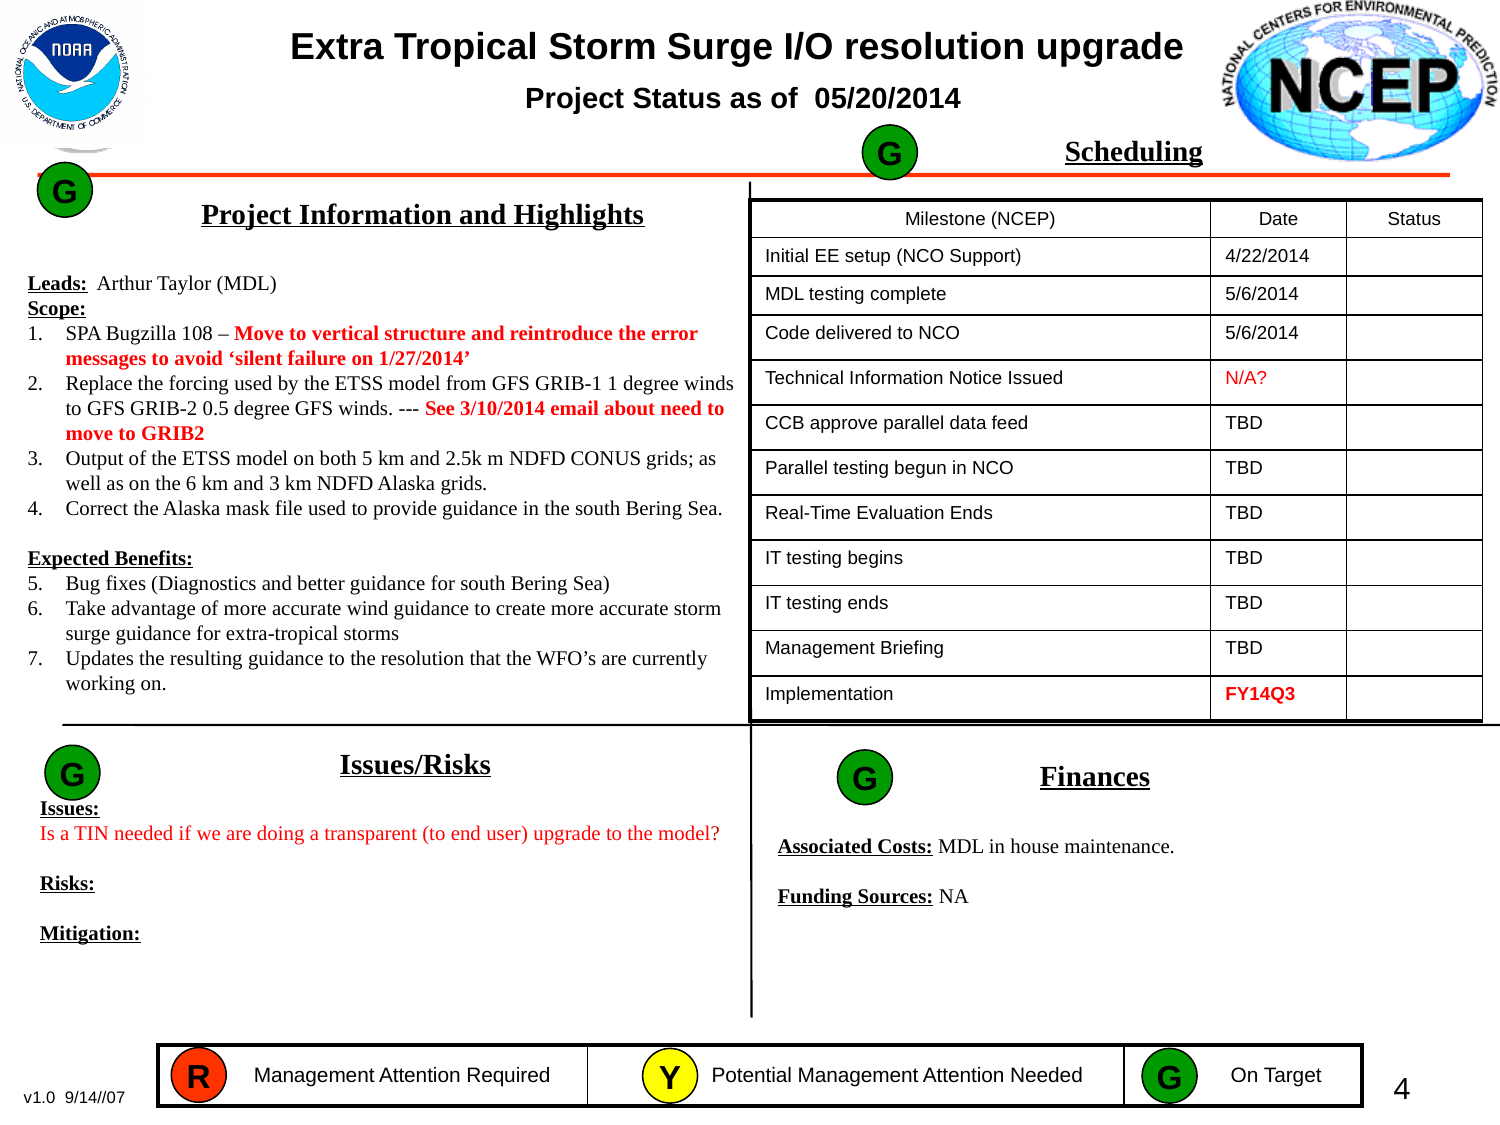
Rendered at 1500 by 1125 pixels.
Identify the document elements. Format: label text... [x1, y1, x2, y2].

table_cell MDL testing complete [752, 277, 1210, 314]
text_box Extra Tropical Storm Surge I/O resolution upgrade Project Status as of 05/20/2014 [187, 14, 1215, 125]
text_box Associated Costs: MDL in house maintenance. Funding Sources: NA [762, 824, 1450, 988]
table_cell CCB approve parallel data feed [752, 406, 1210, 449]
text_box G [45, 745, 100, 800]
table_cell [1347, 451, 1482, 494]
table_header Status [1347, 202, 1482, 237]
table_cell [1347, 361, 1482, 404]
table_cell Real-Time Evaluation Ends [752, 496, 1210, 539]
table_cell [1347, 238, 1482, 275]
text_box Finances [1024, 749, 1166, 800]
table_cell TBD [1211, 496, 1346, 539]
text_box Project Information and Highlights [186, 187, 660, 238]
text_box Y [642, 1048, 698, 1104]
table_cell [1347, 677, 1482, 719]
table_cell [1347, 541, 1482, 585]
table_header Date [1211, 202, 1346, 237]
text_box R [171, 1047, 227, 1103]
table_header Management Attention Required [160, 1047, 587, 1104]
table_cell Initial EE setup (NCO Support) [752, 238, 1210, 275]
table_cell IT testing ends [752, 586, 1210, 630]
table_cell TBD [1211, 586, 1346, 630]
text_box Scheduling [1049, 124, 1219, 175]
table_cell IT testing begins [752, 541, 1210, 585]
table_cell 5/6/2014 [1211, 277, 1346, 314]
table_cell FY14Q3 [1211, 677, 1346, 719]
table_cell TBD [1211, 541, 1346, 585]
table_cell TBD [1211, 406, 1346, 449]
table_cell Parallel testing begun in NCO [752, 451, 1210, 494]
table_cell [1347, 496, 1482, 539]
table_header Potential Management Attention Needed [588, 1047, 1123, 1104]
table_cell [1347, 316, 1482, 359]
text_box G [37, 162, 93, 218]
table_cell TBD [1211, 631, 1346, 675]
text_box v1.0 9/14//07 [8, 1079, 141, 1115]
text_box Issues/Risks [324, 737, 507, 787]
text_box G [837, 749, 893, 805]
table_header Milestone (NCEP) [752, 202, 1210, 237]
text_box G [862, 124, 918, 180]
table_cell Management Briefing [752, 631, 1210, 675]
table_cell 5/6/2014 [1211, 316, 1346, 359]
text_box Issues: Is a TIN needed if we are doing a transparent (to end user) upgrade to the model? Risks: Mitigation: [24, 787, 738, 1013]
table_cell 4/22/2014 [1211, 238, 1346, 275]
table_cell [1347, 586, 1482, 630]
picture [1220, 0, 1500, 163]
table_cell Technical Information Notice Issued [752, 361, 1210, 404]
table_cell Implementation [752, 677, 1210, 719]
table_cell TBD [1211, 451, 1346, 494]
table_cell Code delivered to NCO [752, 316, 1210, 359]
table_cell [1347, 631, 1482, 675]
text_box [1074, 1024, 1425, 1103]
table_cell N/A? [1211, 361, 1346, 404]
picture [0, 0, 150, 150]
table_cell [1347, 277, 1482, 314]
text_box Leads: Arthur Taylor (MDL) Scope: SPA Bugzilla 108 – Move to vertical structure and reintroduce the error messages to avoid ‘silent failure on 1/27/2014’ Replace the forcing used by the ETSS model from GFS GRIB-1 1 degree winds to GFS GRIB-2 0.5 degree GFS winds. --- See 3/10/2014 email about need to move to GRIB2 Output of the ETSS model on both 5 km and 2.5k m NDFD CONUS grids; as well as on the 6 km and 3 km NDFD Alaska grids. Correct the Alaska mask file used to provide guidance in the south Bering Sea. Expected Benefits: Bug fixes (Diagnostics and better guidance for south Bering Sea) Take advantage of more accurate wind guidance to create more accurate storm surge guidance for extra-tropical storms Updates the resulting guidance to the resolution that the WFO’s are currently working on. [12, 262, 748, 688]
table_cell [1347, 406, 1482, 449]
